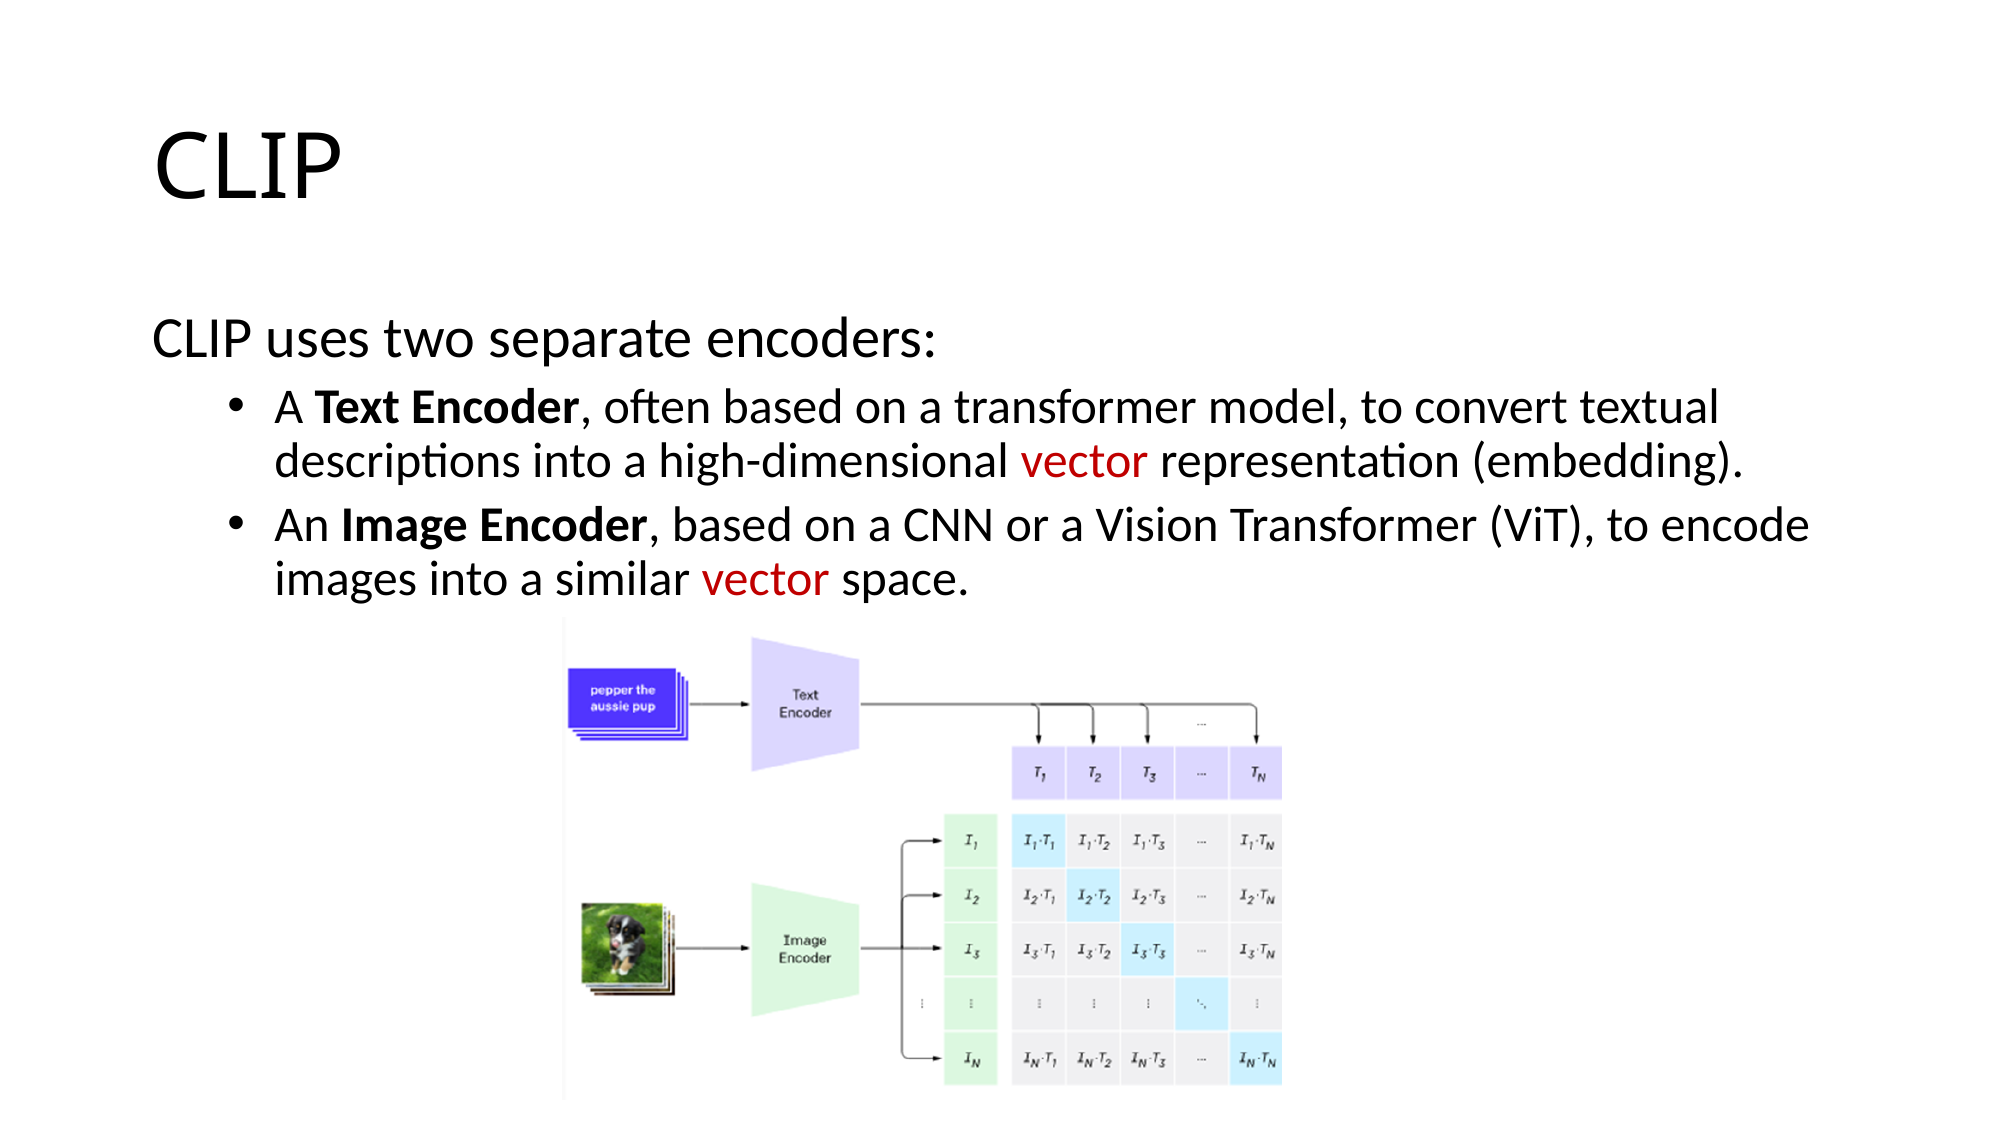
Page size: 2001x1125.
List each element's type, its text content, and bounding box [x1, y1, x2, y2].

title CLIP [137, 59, 1863, 278]
list CLIP uses two separate encoders: A Text Encoder, often based on a transformer model, to convert textual descriptions into a high-dimensional vector representation (embedding). An Image Encoder, based on a CNN or a Vision Transformer (ViT), to encode images into a similar vector space. [137, 299, 1863, 1014]
picture [562, 617, 1282, 1100]
